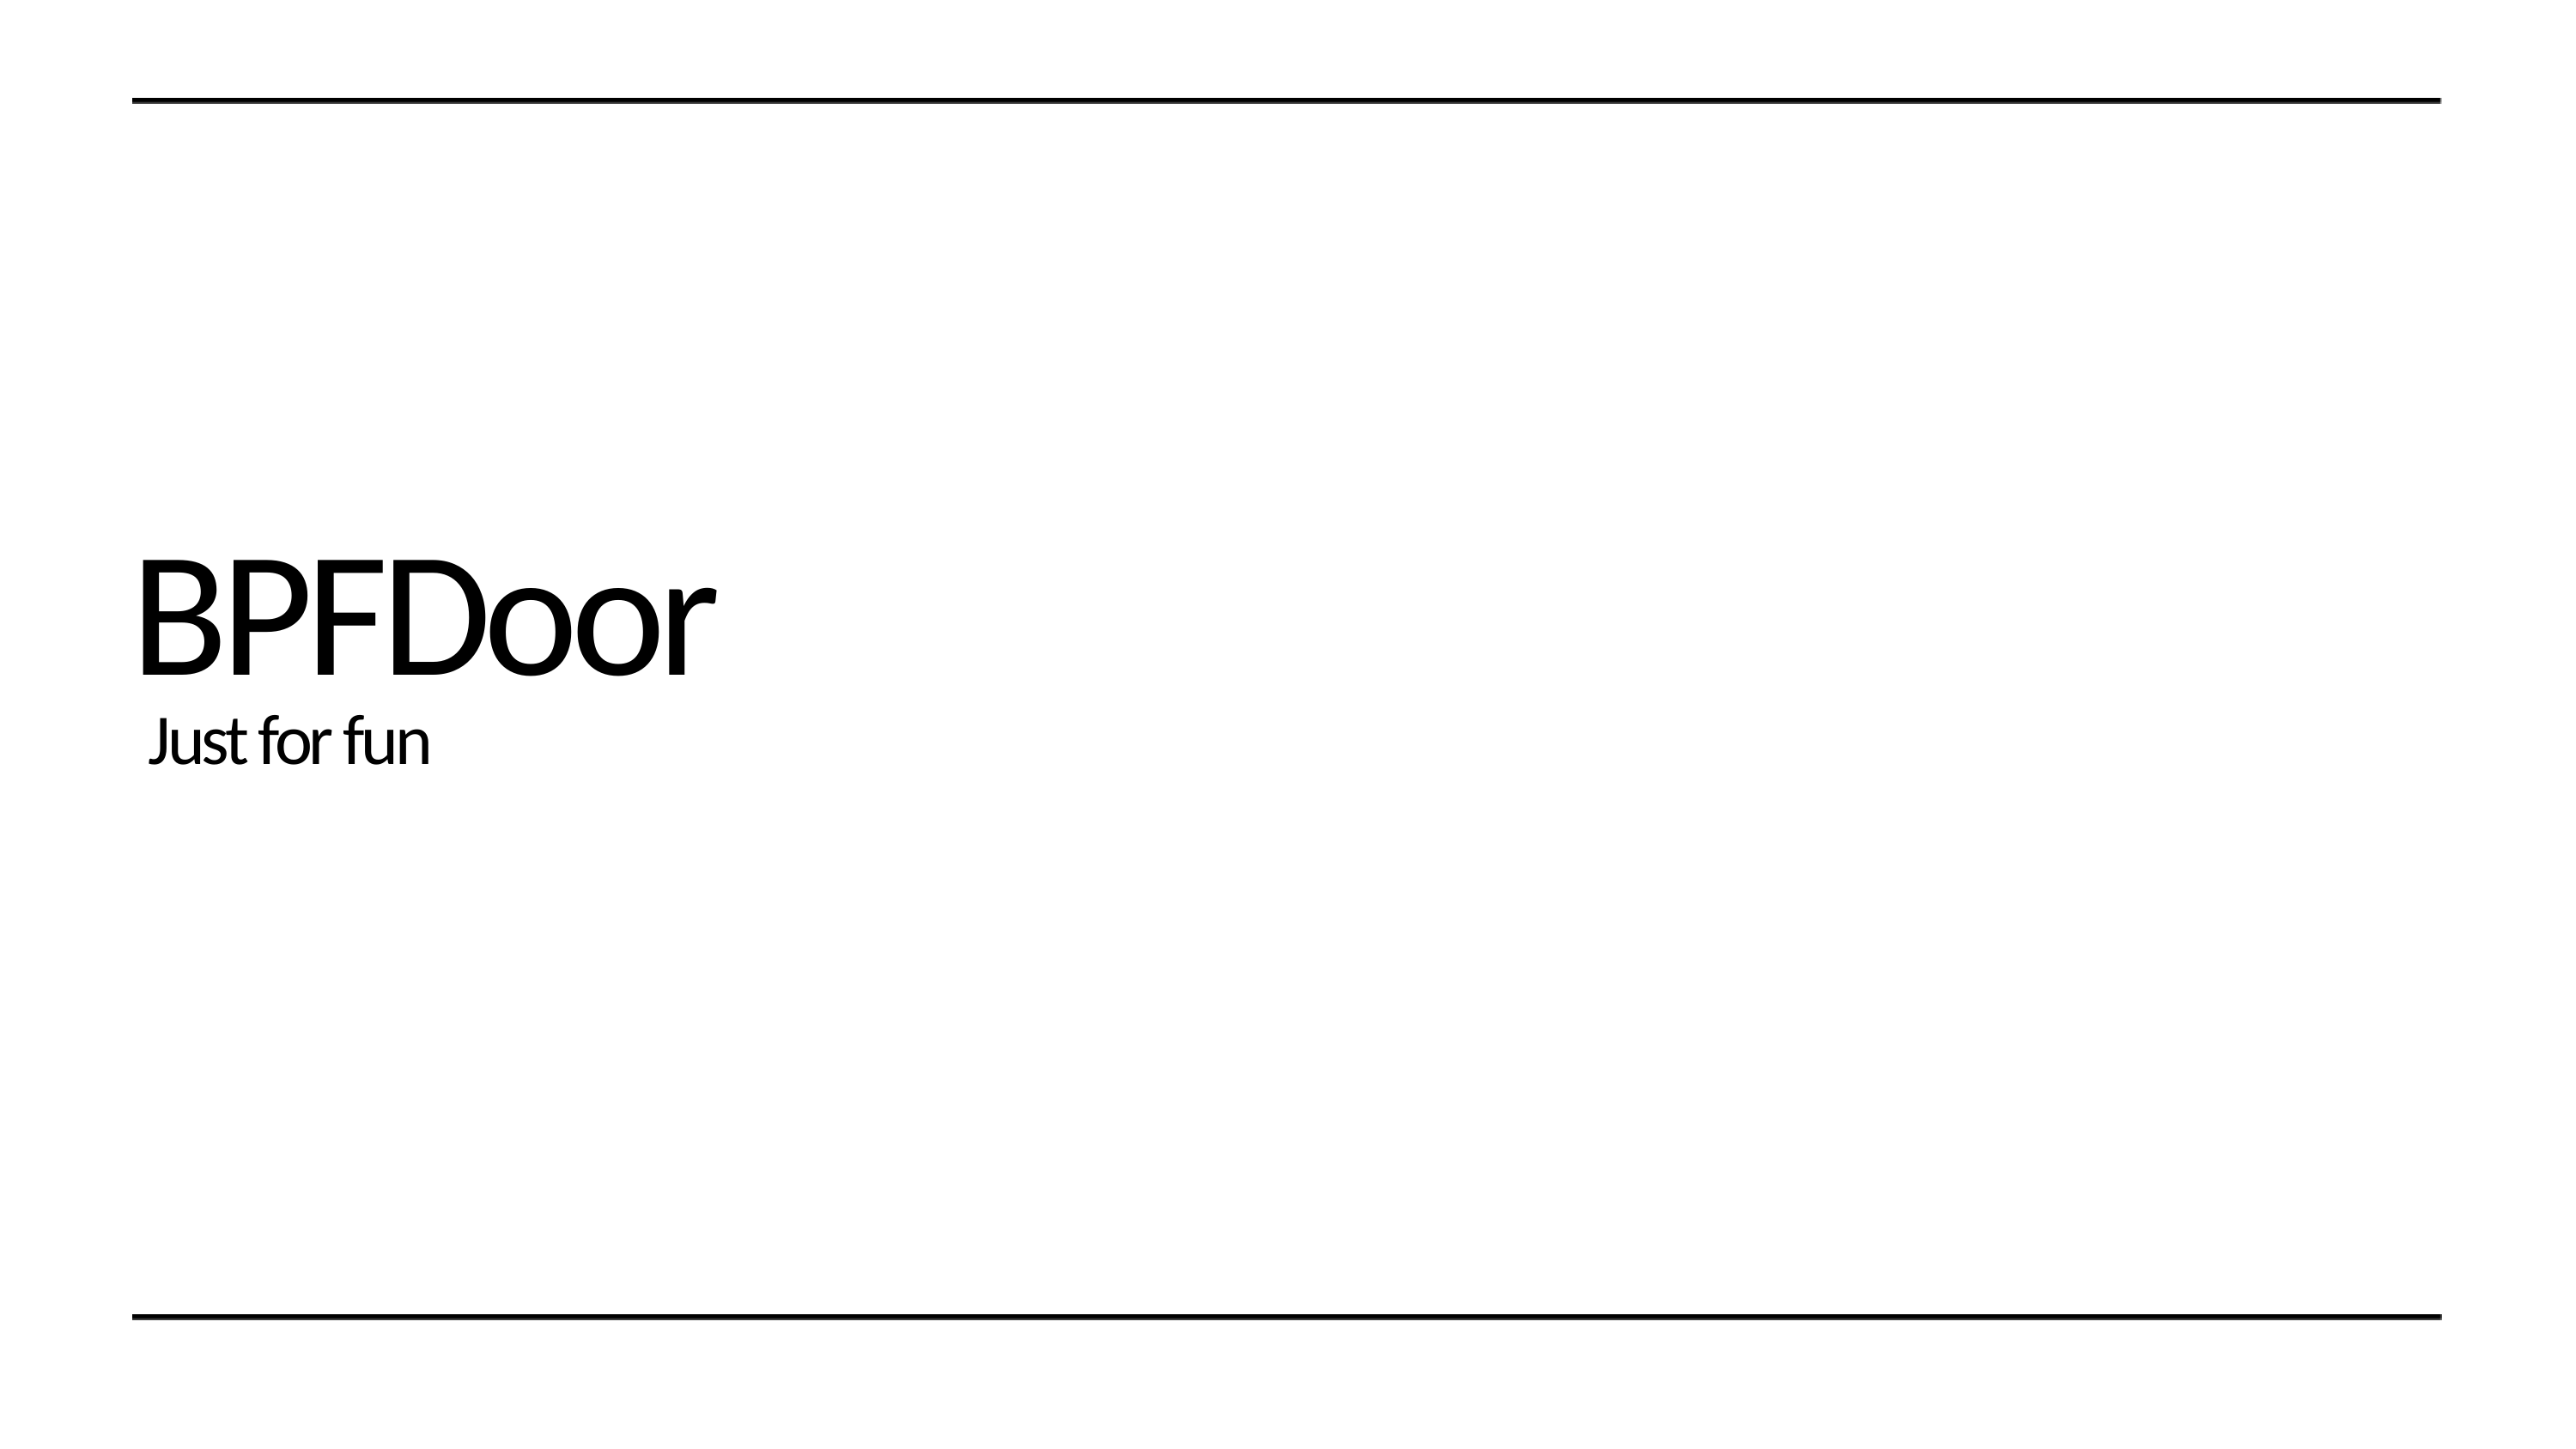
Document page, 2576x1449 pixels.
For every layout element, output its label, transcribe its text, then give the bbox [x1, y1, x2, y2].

text_box BPFDoor [131, 385, 1509, 843]
picture [131, 1313, 2442, 1320]
picture [131, 98, 2442, 104]
